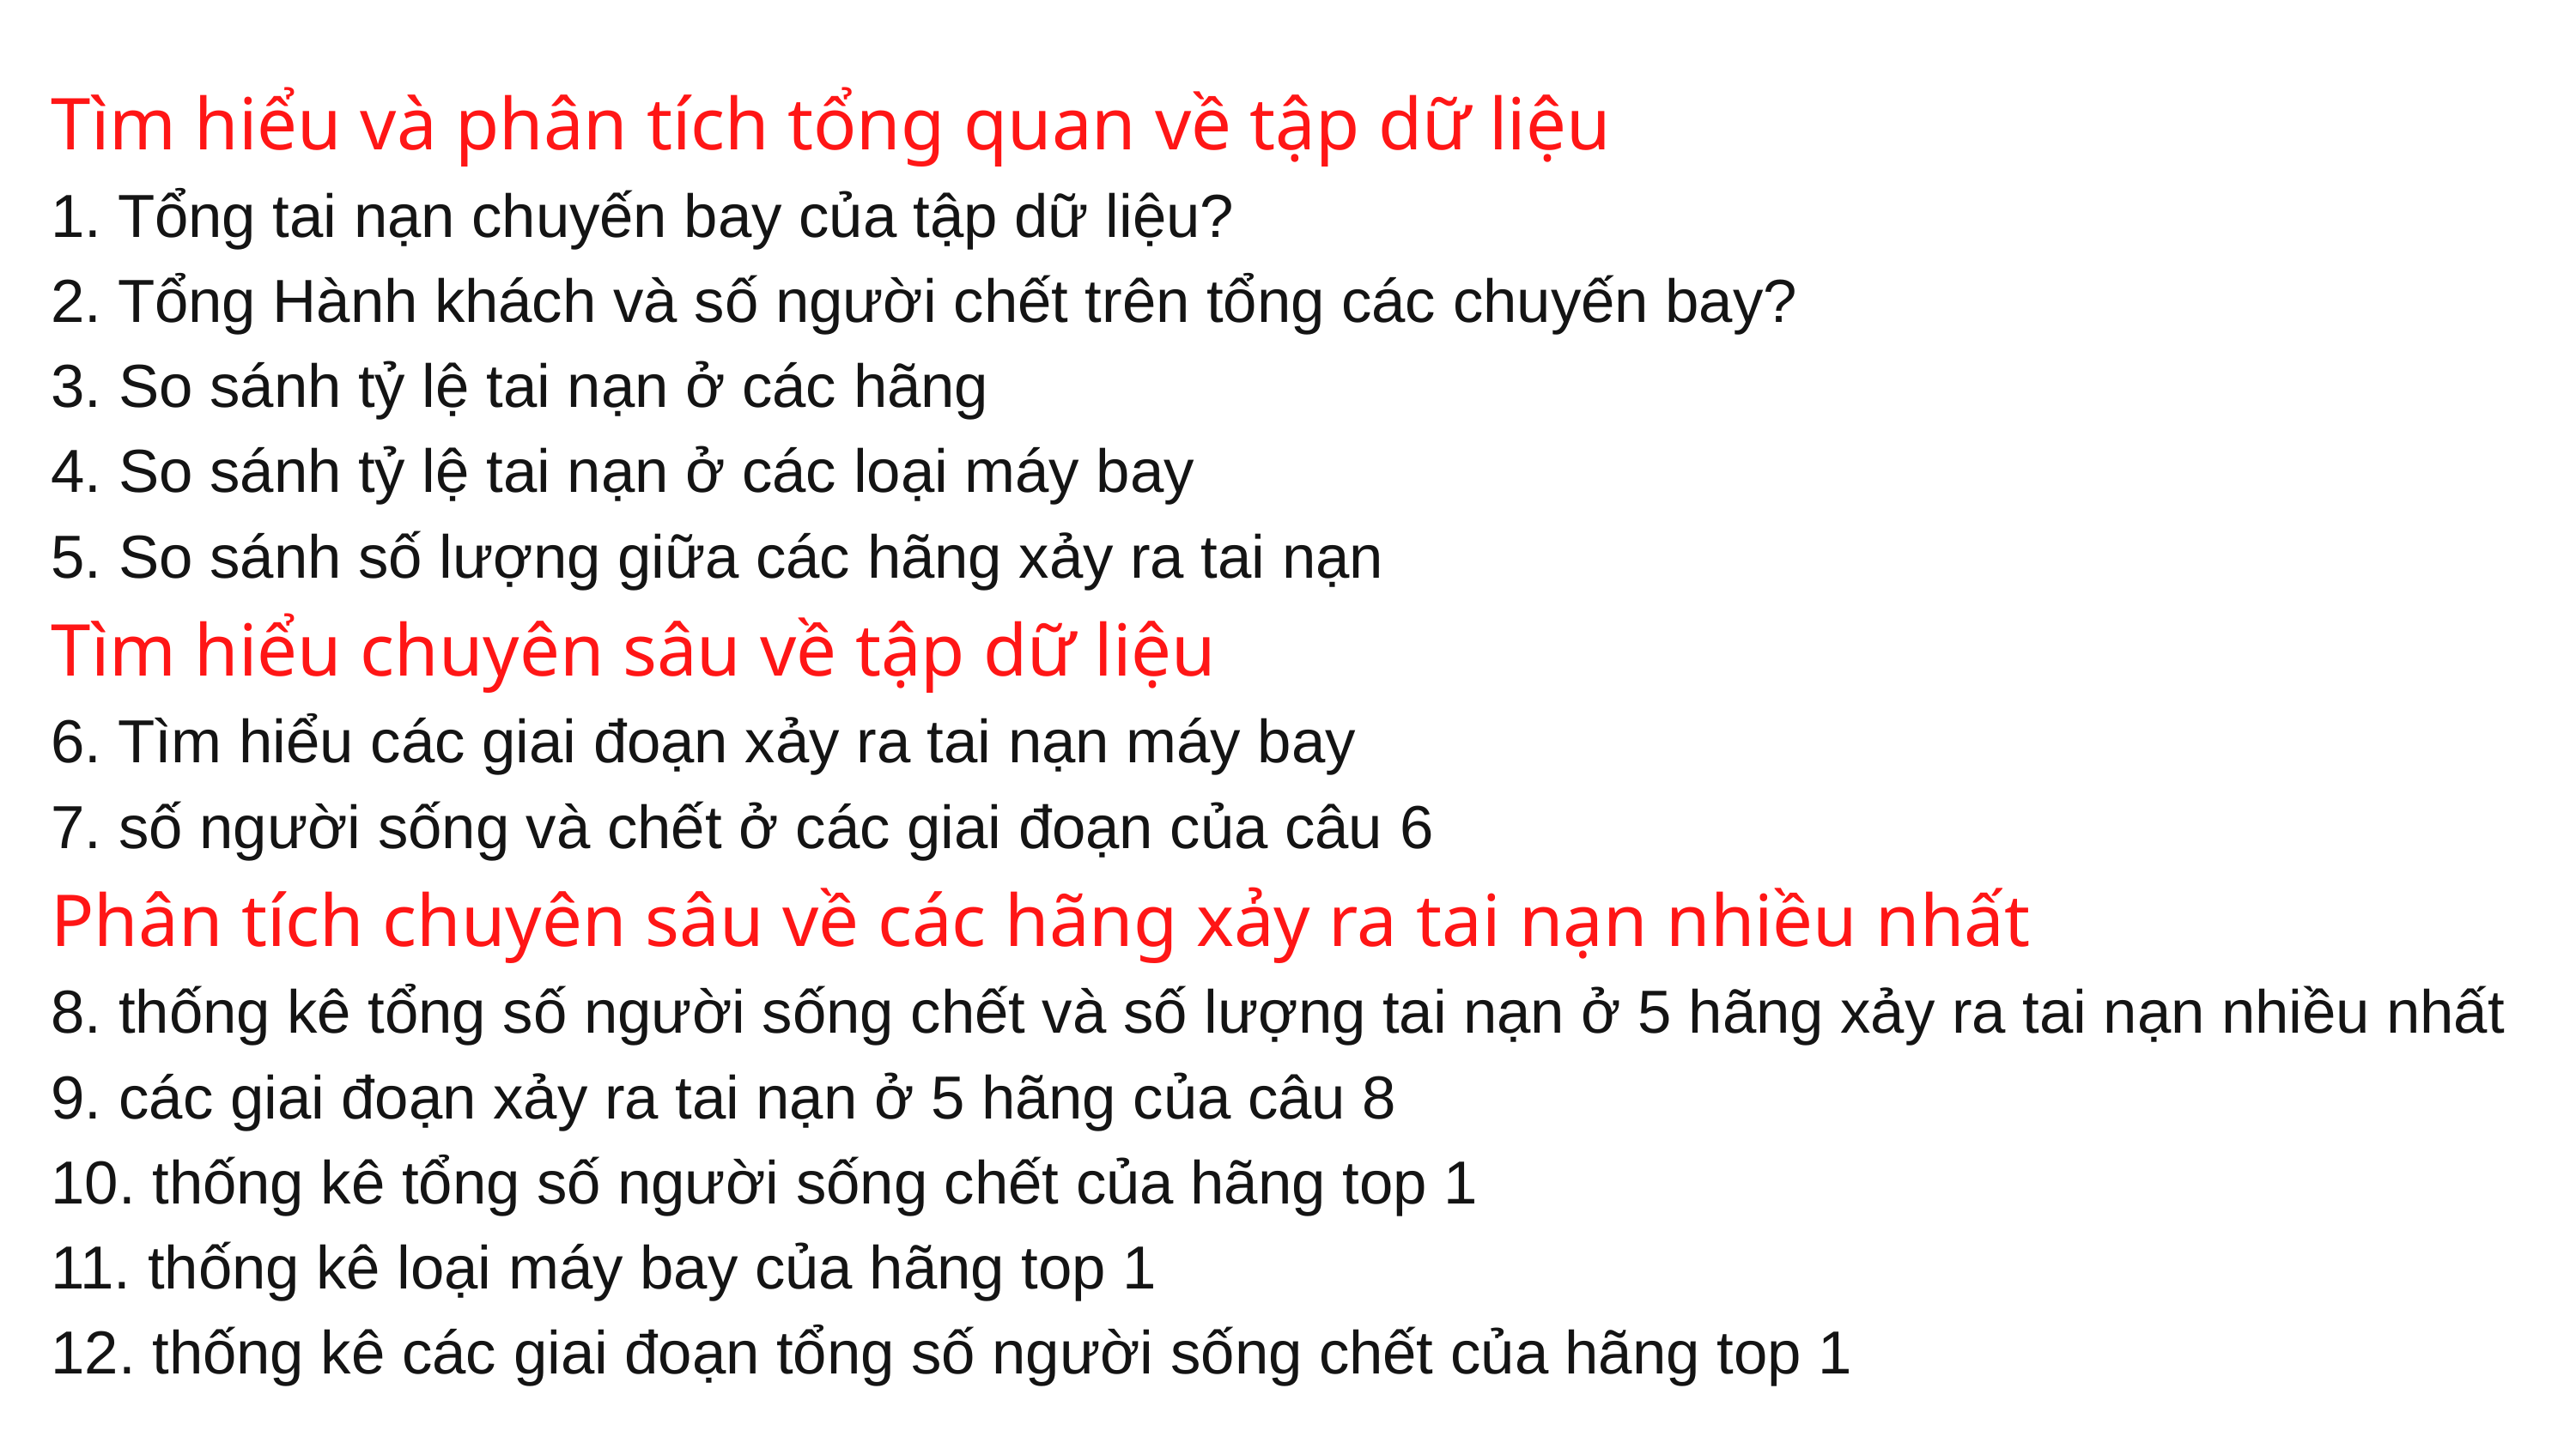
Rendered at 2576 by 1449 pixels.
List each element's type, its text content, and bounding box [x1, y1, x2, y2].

text_box Tìm hiểu và phân tích tổng quan về tập dữ liệu 1. Tổng tai nạn chuyến bay của tập dữ liệu? 2. Tổng Hành khách và số người chết trên tổng các chuyến bay? 3. So sánh tỷ lệ tai nạn ở các hãng 4. So sánh tỷ lệ tai nạn ở các loại máy bay 5. So sánh số lượng giữa các hãng xảy ra tai nạn Tìm hiểu chuyên sâu về tập dữ liệu 6. Tìm hiểu các giai đoạn xảy ra tai nạn máy bay 7. số người sống và chết ở các giai đoạn của câu 6 Phân tích chuyên sâu về các hãng xảy ra tai nạn nhiều nhất 8. thống kê tổng số người sống chết và số lượng tai nạn ở 5 hãng xảy ra tai nạn nhiều nhất 9. các giai đoạn xảy ra tai nạn ở 5 hãng của câu 8 10. thống kê tổng số người sống chết của hãng top 1 11. thống kê loại máy bay của hãng top 1 12. thống kê các giai đoạn tổng số người sống chết của hãng top 1 [51, 64, 2525, 1386]
